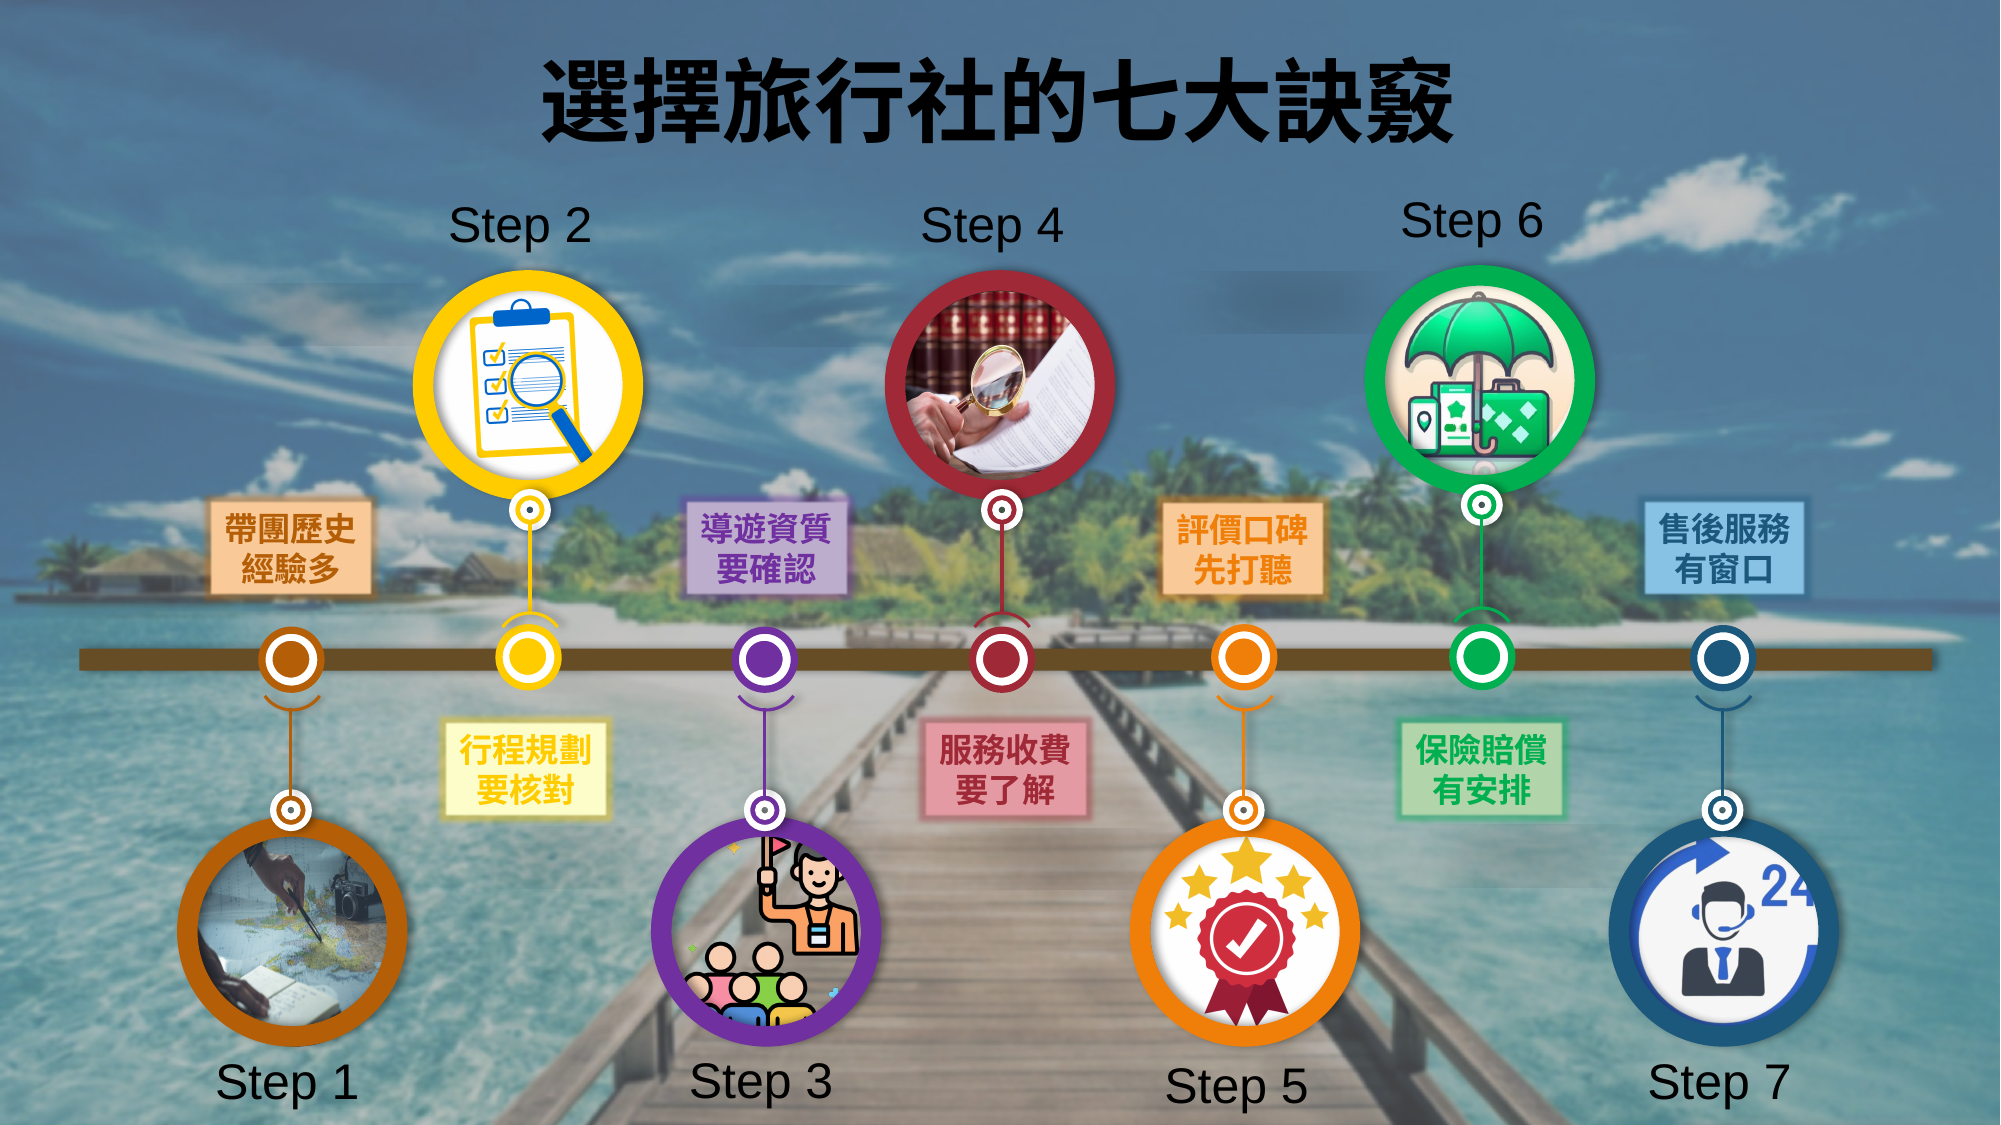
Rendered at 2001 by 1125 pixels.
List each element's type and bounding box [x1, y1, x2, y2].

text_box [735, 630, 795, 690]
text_box [1693, 628, 1753, 688]
text_box [972, 630, 1032, 690]
text_box [1452, 627, 1512, 687]
text_box [1214, 627, 1274, 687]
picture [0, 0, 2000, 1125]
text_box [498, 627, 559, 687]
text_box [261, 630, 321, 690]
